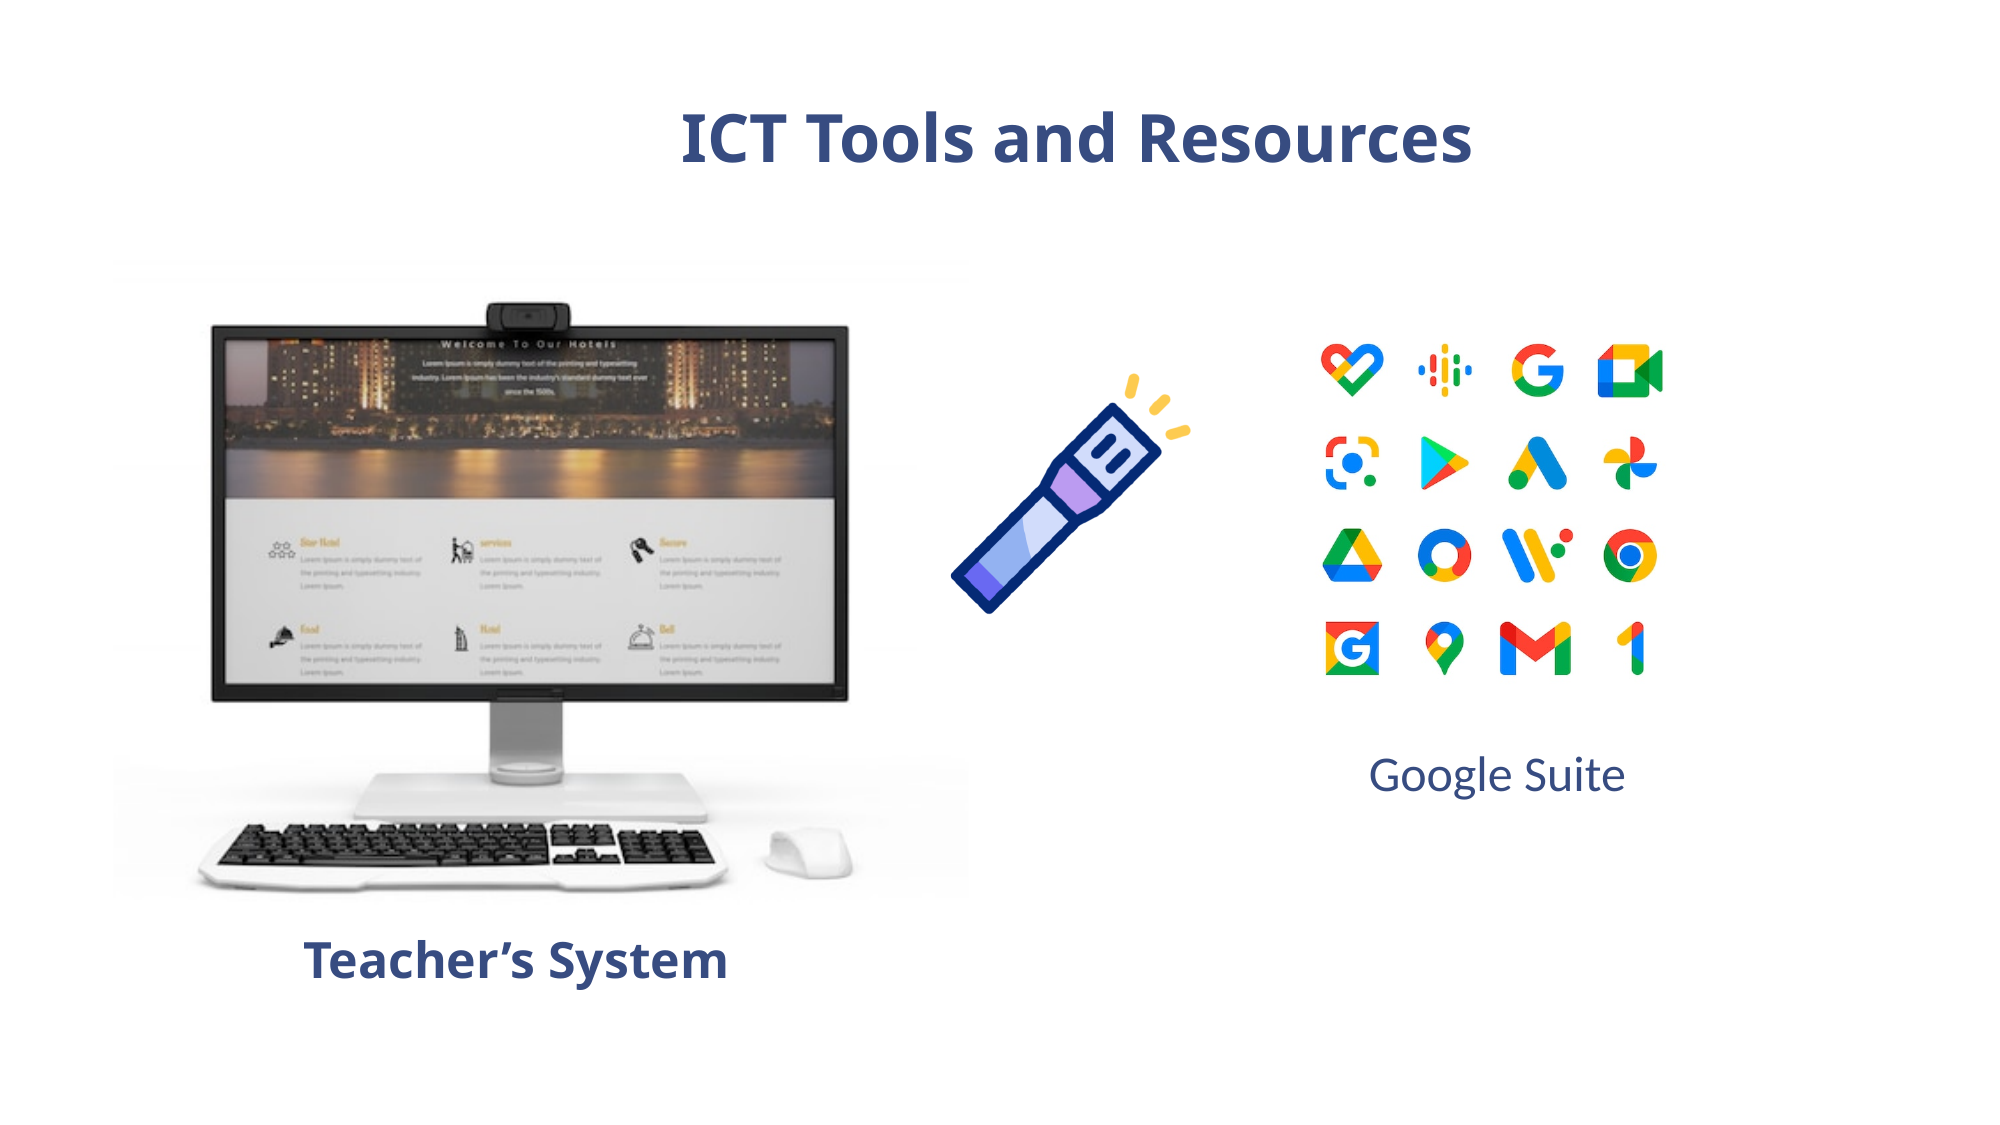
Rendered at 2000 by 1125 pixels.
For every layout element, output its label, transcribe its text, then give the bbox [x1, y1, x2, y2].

text_box Teacher’s System [288, 922, 745, 997]
text_box ICT Tools and Resources [666, 87, 1490, 183]
picture [113, 240, 1251, 922]
text_box Google Suite [1354, 734, 2000, 809]
picture [1283, 301, 1699, 717]
